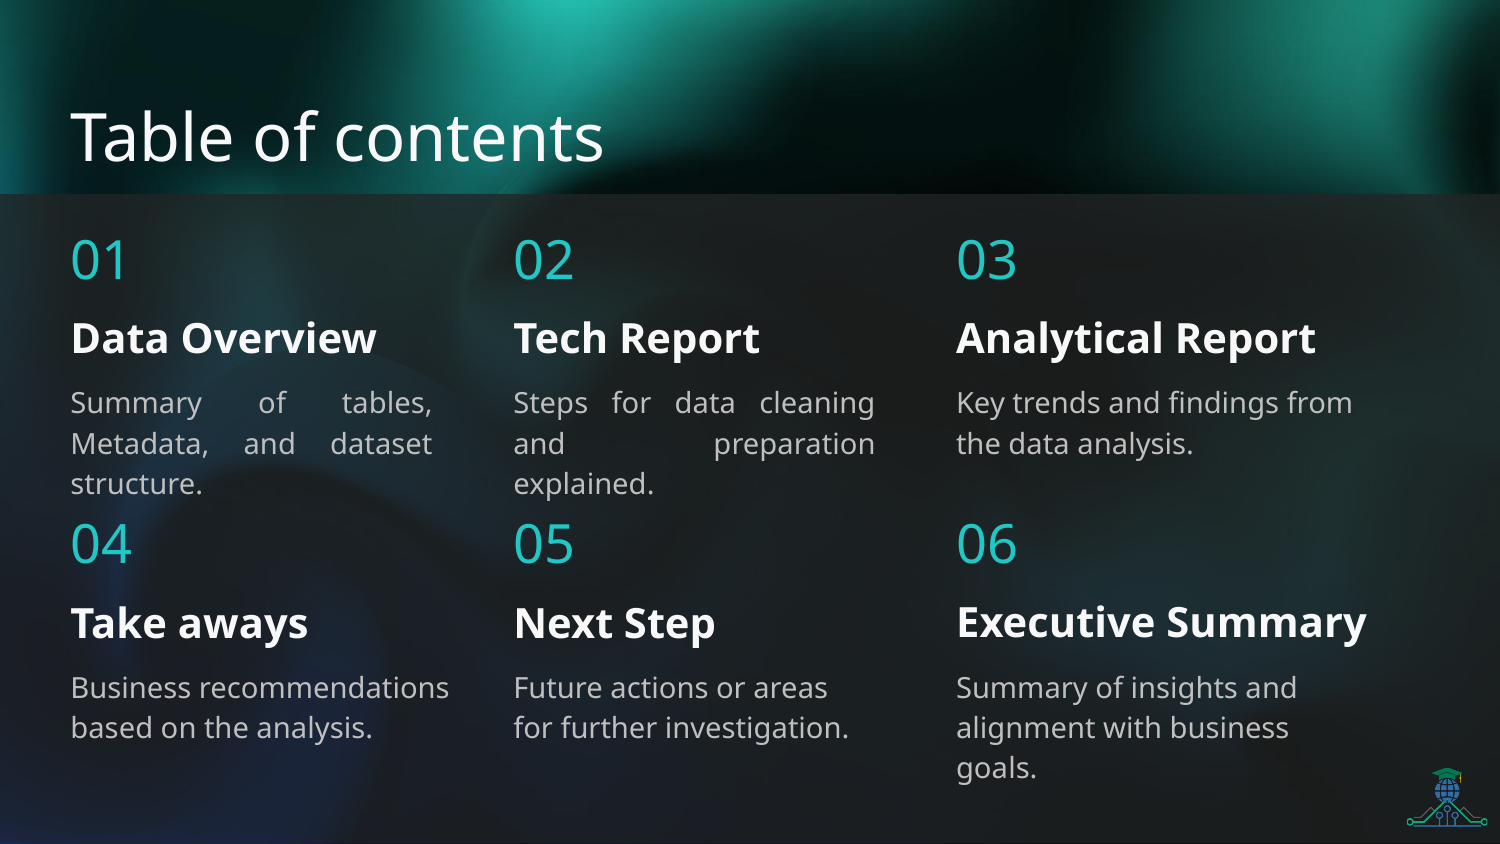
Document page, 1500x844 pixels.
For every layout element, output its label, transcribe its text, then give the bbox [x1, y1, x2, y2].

title Table of contents [55, 79, 1320, 174]
title 02 [498, 220, 619, 295]
subtitle Summary of insights and alignment with business goals. [941, 662, 1345, 743]
subtitle Next Step [498, 581, 877, 662]
subtitle Tech Report [498, 297, 850, 378]
title 01 [55, 220, 176, 295]
subtitle Key trends and findings from the data analysis. [941, 378, 1376, 459]
title 06 [941, 504, 1062, 579]
title 04 [55, 504, 176, 579]
picture [0, 0, 1500, 194]
picture [1406, 767, 1488, 831]
subtitle Executive Summary [940, 581, 1500, 662]
subtitle Data Overview [55, 297, 476, 378]
subtitle Future actions or areas for further investigation. [498, 662, 877, 743]
subtitle Analytical Report [941, 297, 1425, 378]
title 03 [941, 220, 1062, 295]
subtitle Take aways [55, 581, 434, 662]
subtitle Steps for data cleaning and preparation explained. [498, 364, 891, 459]
subtitle Summary of tables, Metadata, and dataset structure. [55, 378, 448, 459]
title 05 [498, 504, 619, 579]
subtitle Business recommendations based on the analysis. [55, 648, 488, 743]
